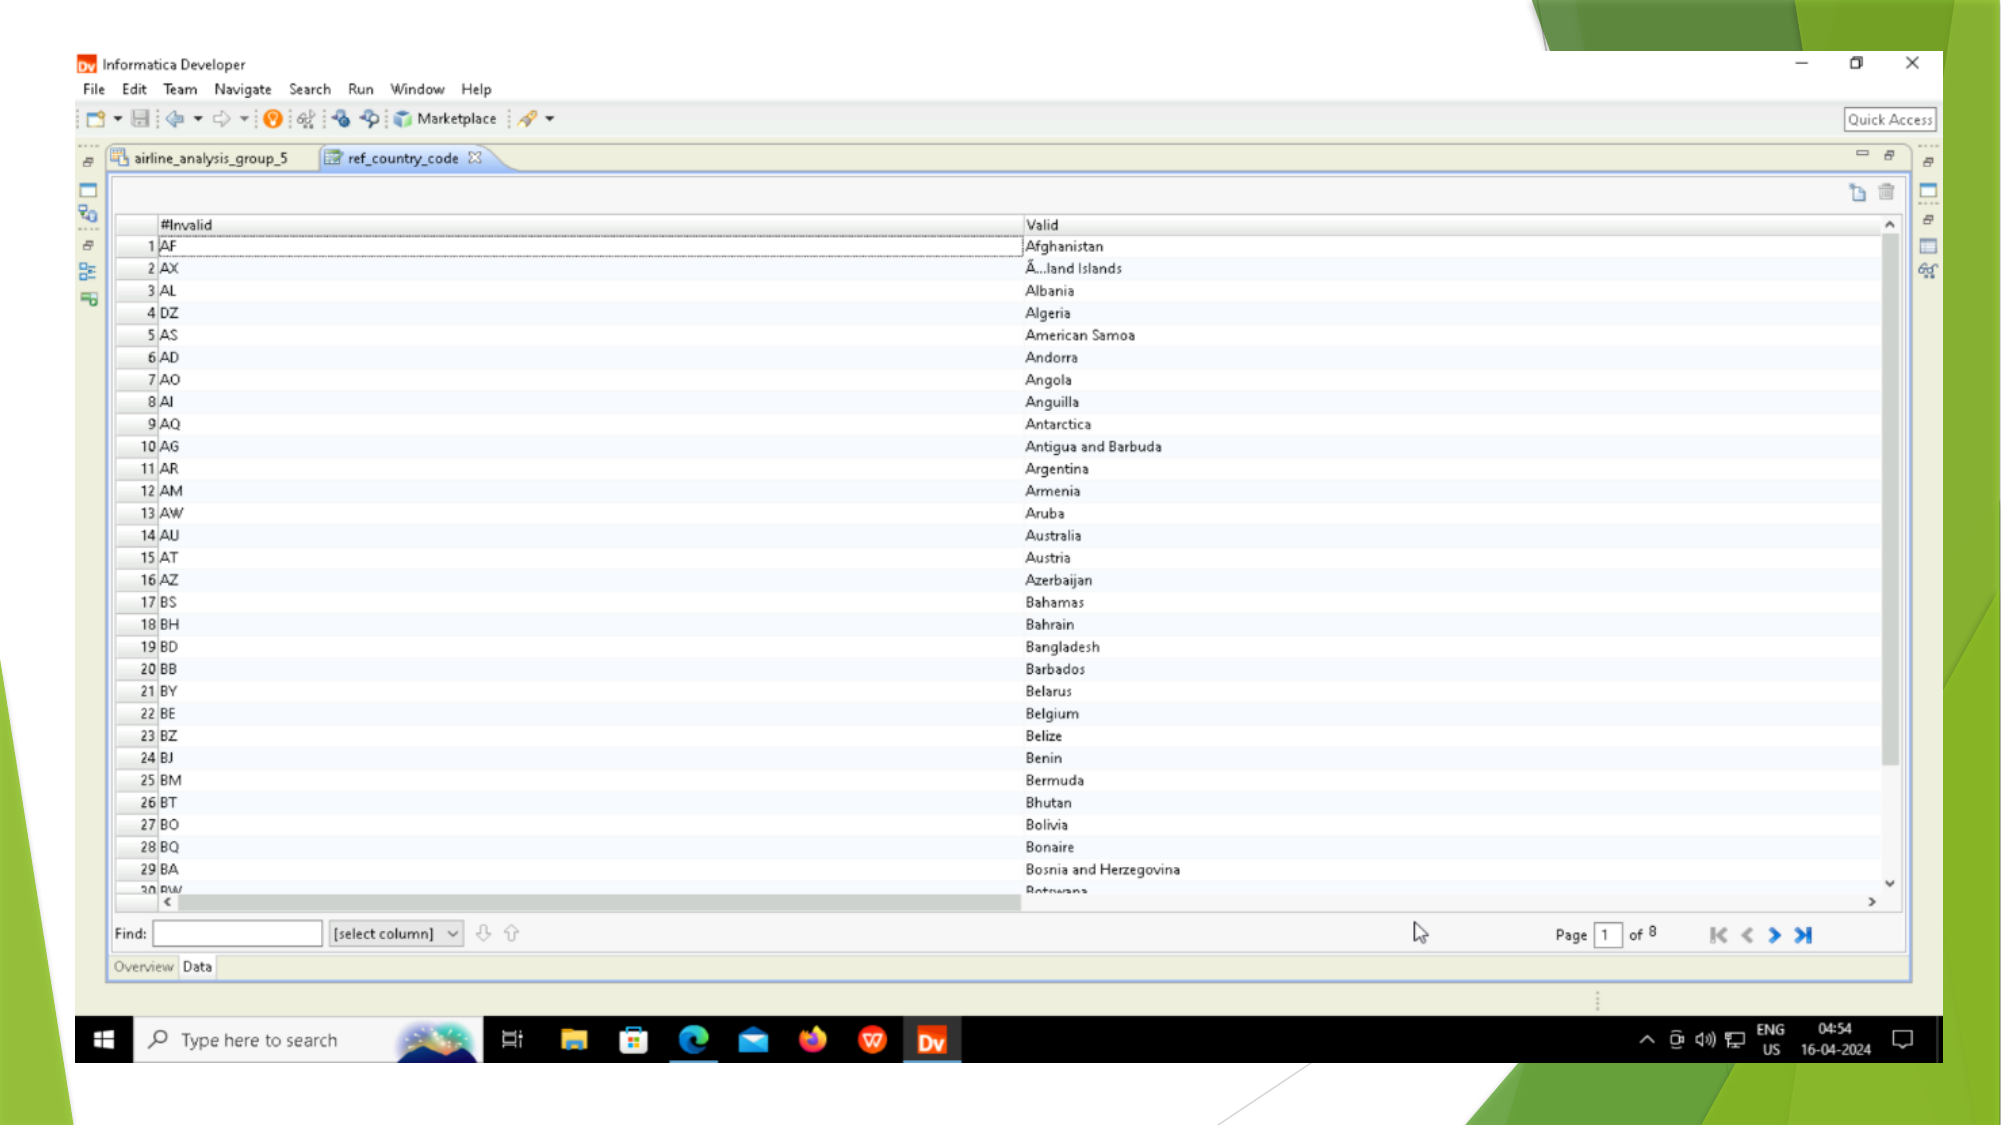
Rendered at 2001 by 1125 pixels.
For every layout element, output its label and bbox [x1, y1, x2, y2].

list [74, 51, 1944, 1063]
